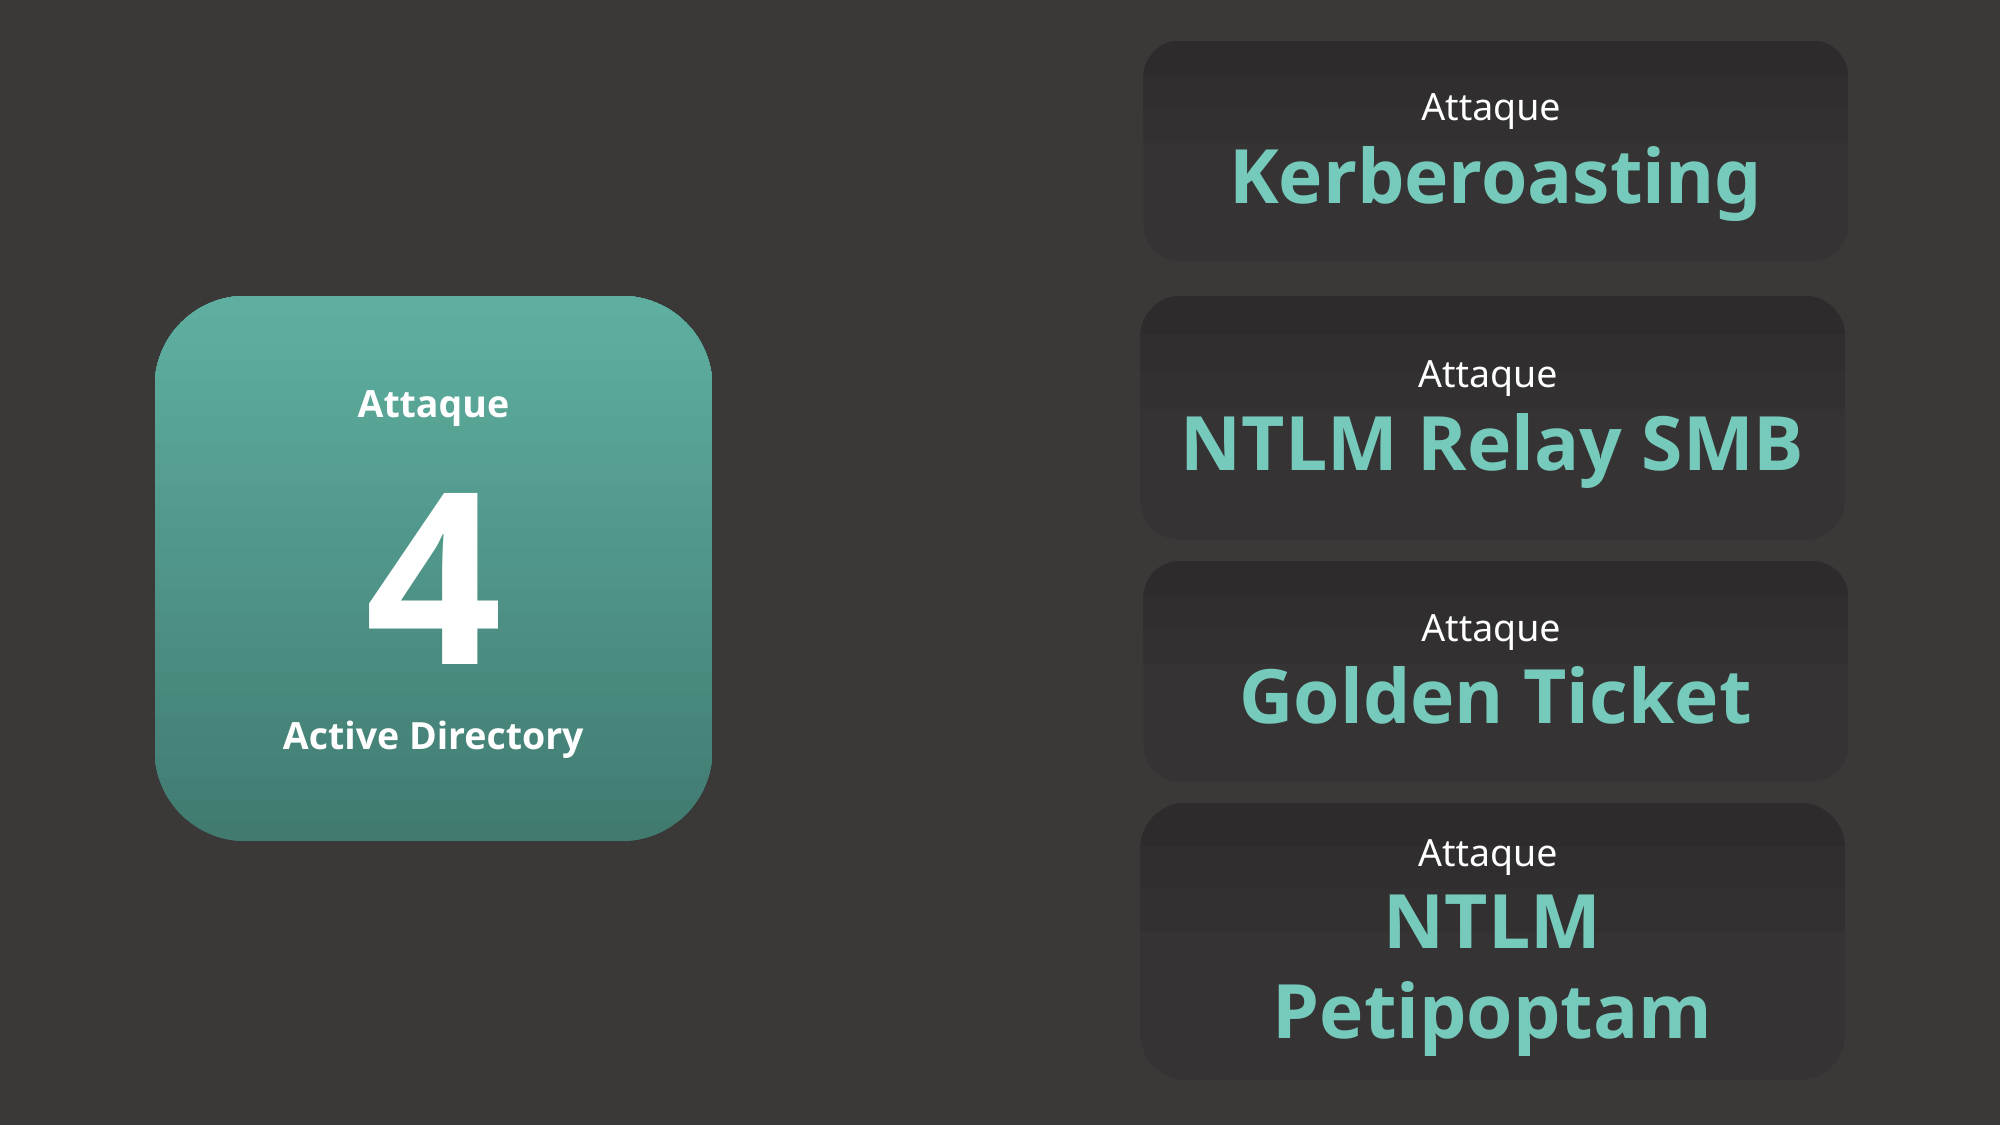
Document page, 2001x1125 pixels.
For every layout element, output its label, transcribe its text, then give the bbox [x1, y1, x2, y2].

text_box Attaque NTLM Petipoptam [1139, 801, 1847, 1081]
text_box Attaque NTLM Relay SMB [1139, 294, 1847, 542]
text_box Attaque Kerberoasting [1142, 39, 1850, 263]
text_box Attaque 4 Active Directory [153, 294, 714, 843]
text_box Attaque Golden Ticket [1142, 559, 1850, 783]
